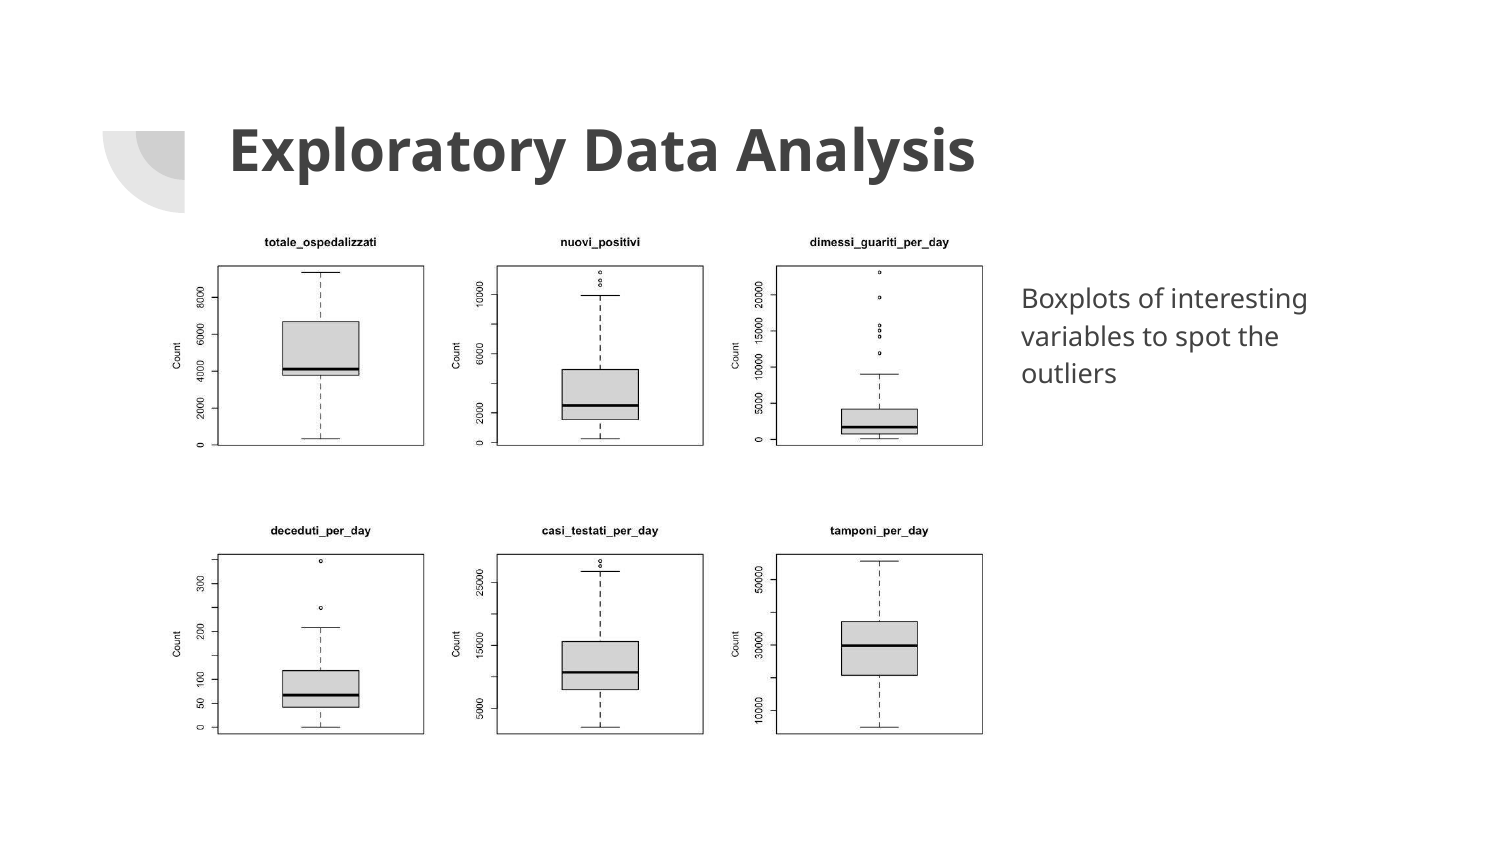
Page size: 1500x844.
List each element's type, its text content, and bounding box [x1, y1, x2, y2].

list Boxplots of interesting variables to spot the outliers [1010, 262, 1368, 731]
title Exploratory Data Analysis [213, 98, 1368, 262]
picture [169, 217, 1007, 794]
